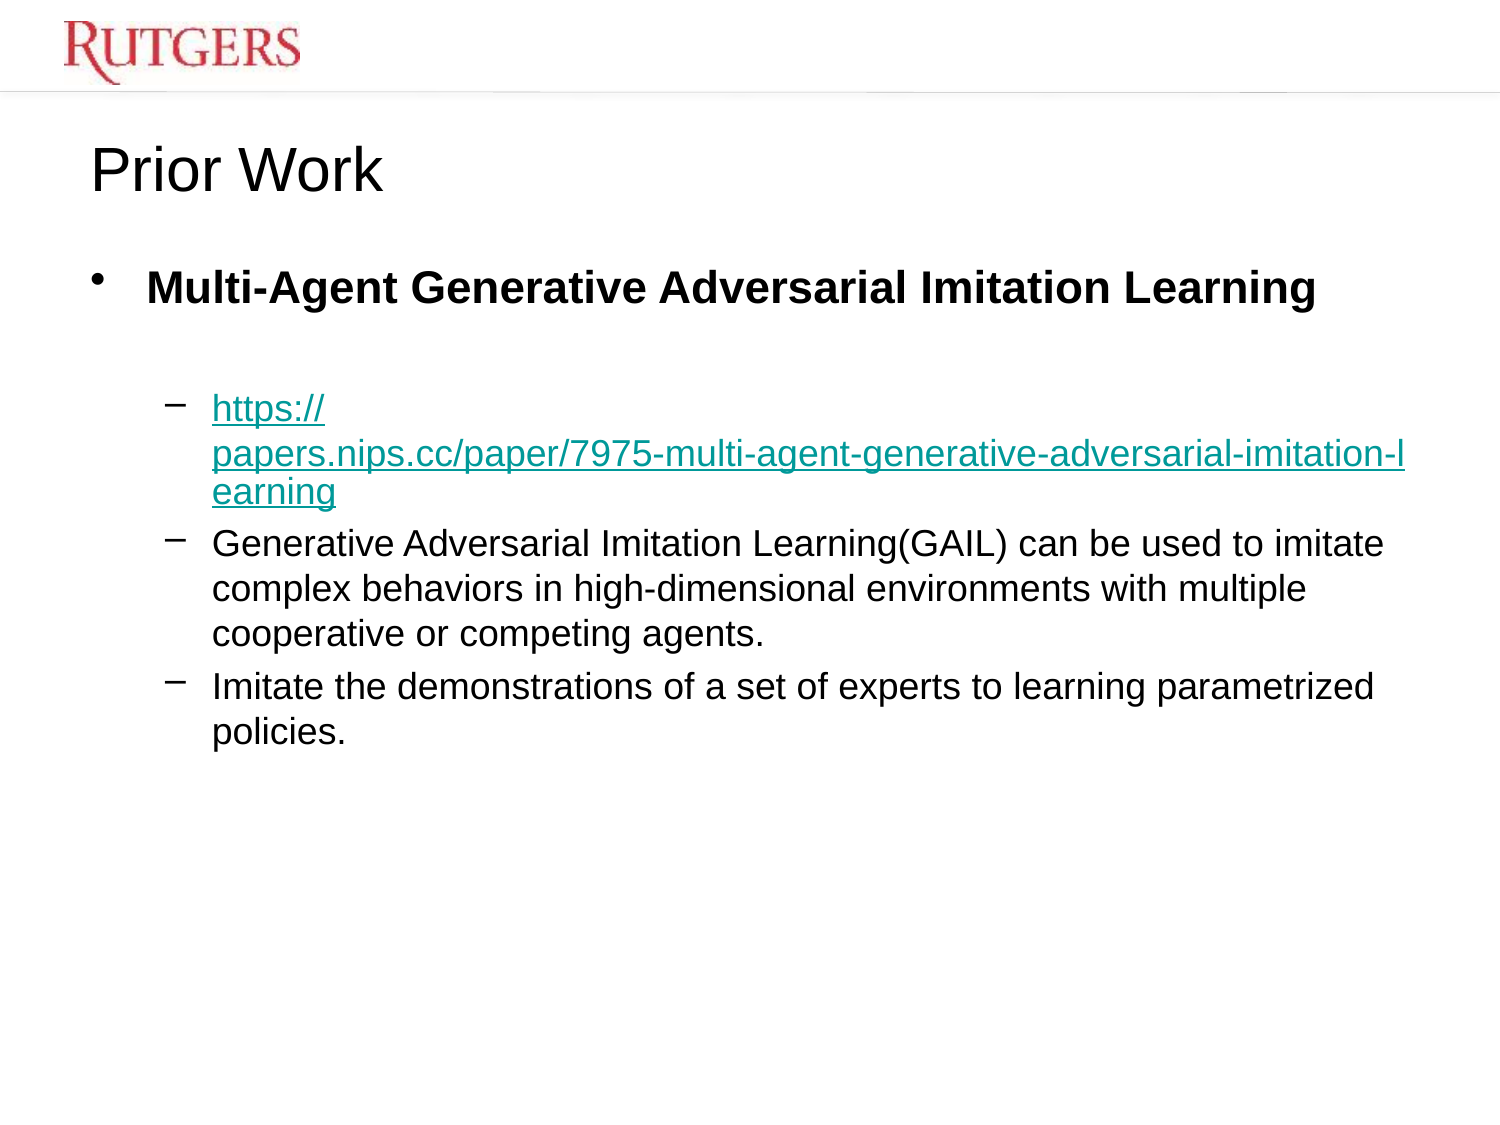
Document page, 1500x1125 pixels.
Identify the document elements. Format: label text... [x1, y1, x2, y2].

list Multi-Agent Generative Adversarial Imitation Learning https://papers.nips.cc/paper/7975-multi-agent-generative-adversarial-imitation-learning Generative Adversarial Imitation Learning(GAIL) can be used to imitate complex behaviors in high-dimensional environments with multiple cooperative or competing agents. Imitate the demonstrations of a set of experts to learning parametrized policies. [75, 249, 1425, 994]
picture [64, 21, 300, 85]
title Prior Work [75, 99, 1425, 233]
